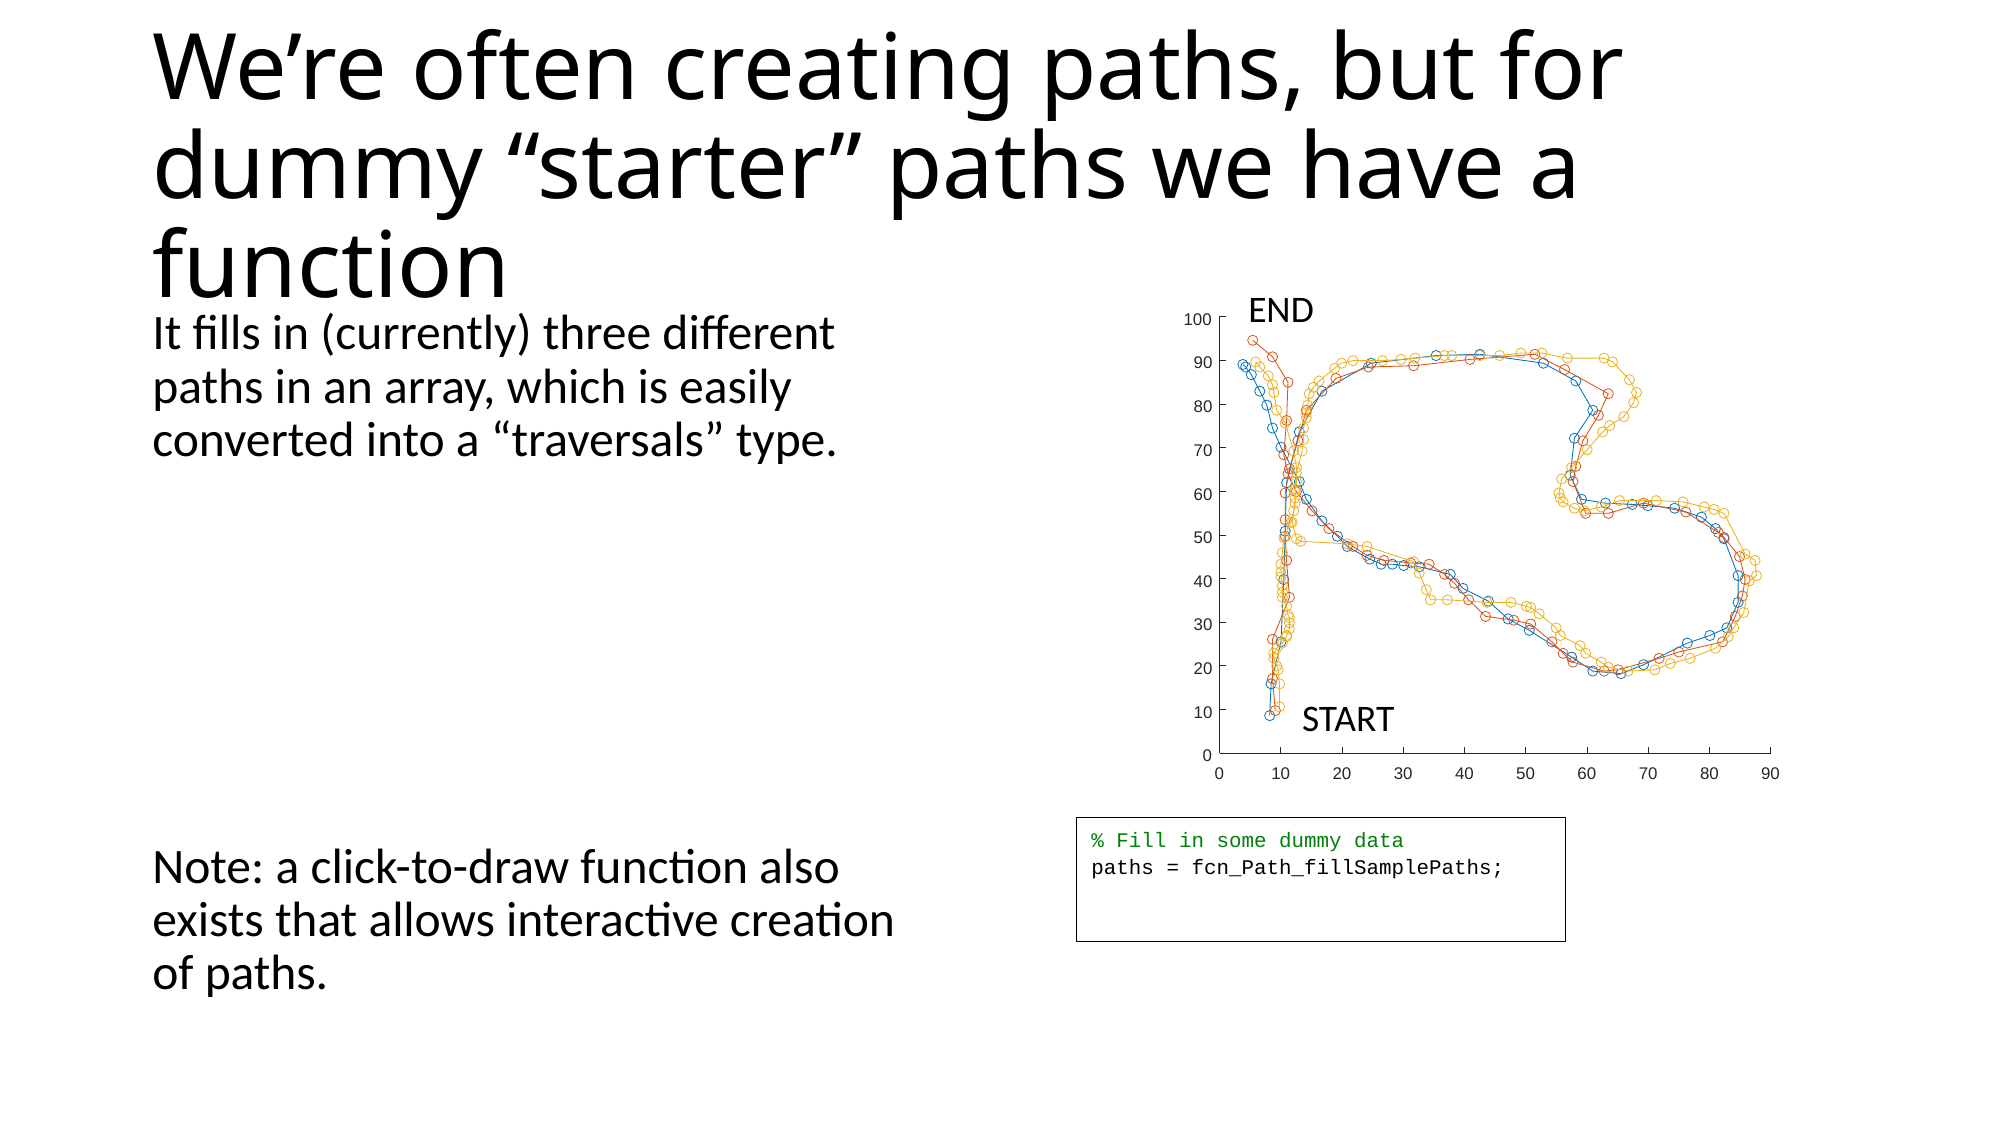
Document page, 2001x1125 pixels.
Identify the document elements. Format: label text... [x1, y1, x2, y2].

text_box % Fill in some dummy data paths = fcn_Path_fillSamplePaths; [1076, 817, 1566, 942]
title We’re often creating paths, but for dummy “starter” paths we have a function [137, 59, 1863, 278]
list It fills in (currently) three different paths in an array, which is easily converted into a “traversals” type. Note: a click-to-draw function also exists that allows interactive creation of paths. [137, 299, 957, 1014]
picture [1126, 277, 1837, 811]
